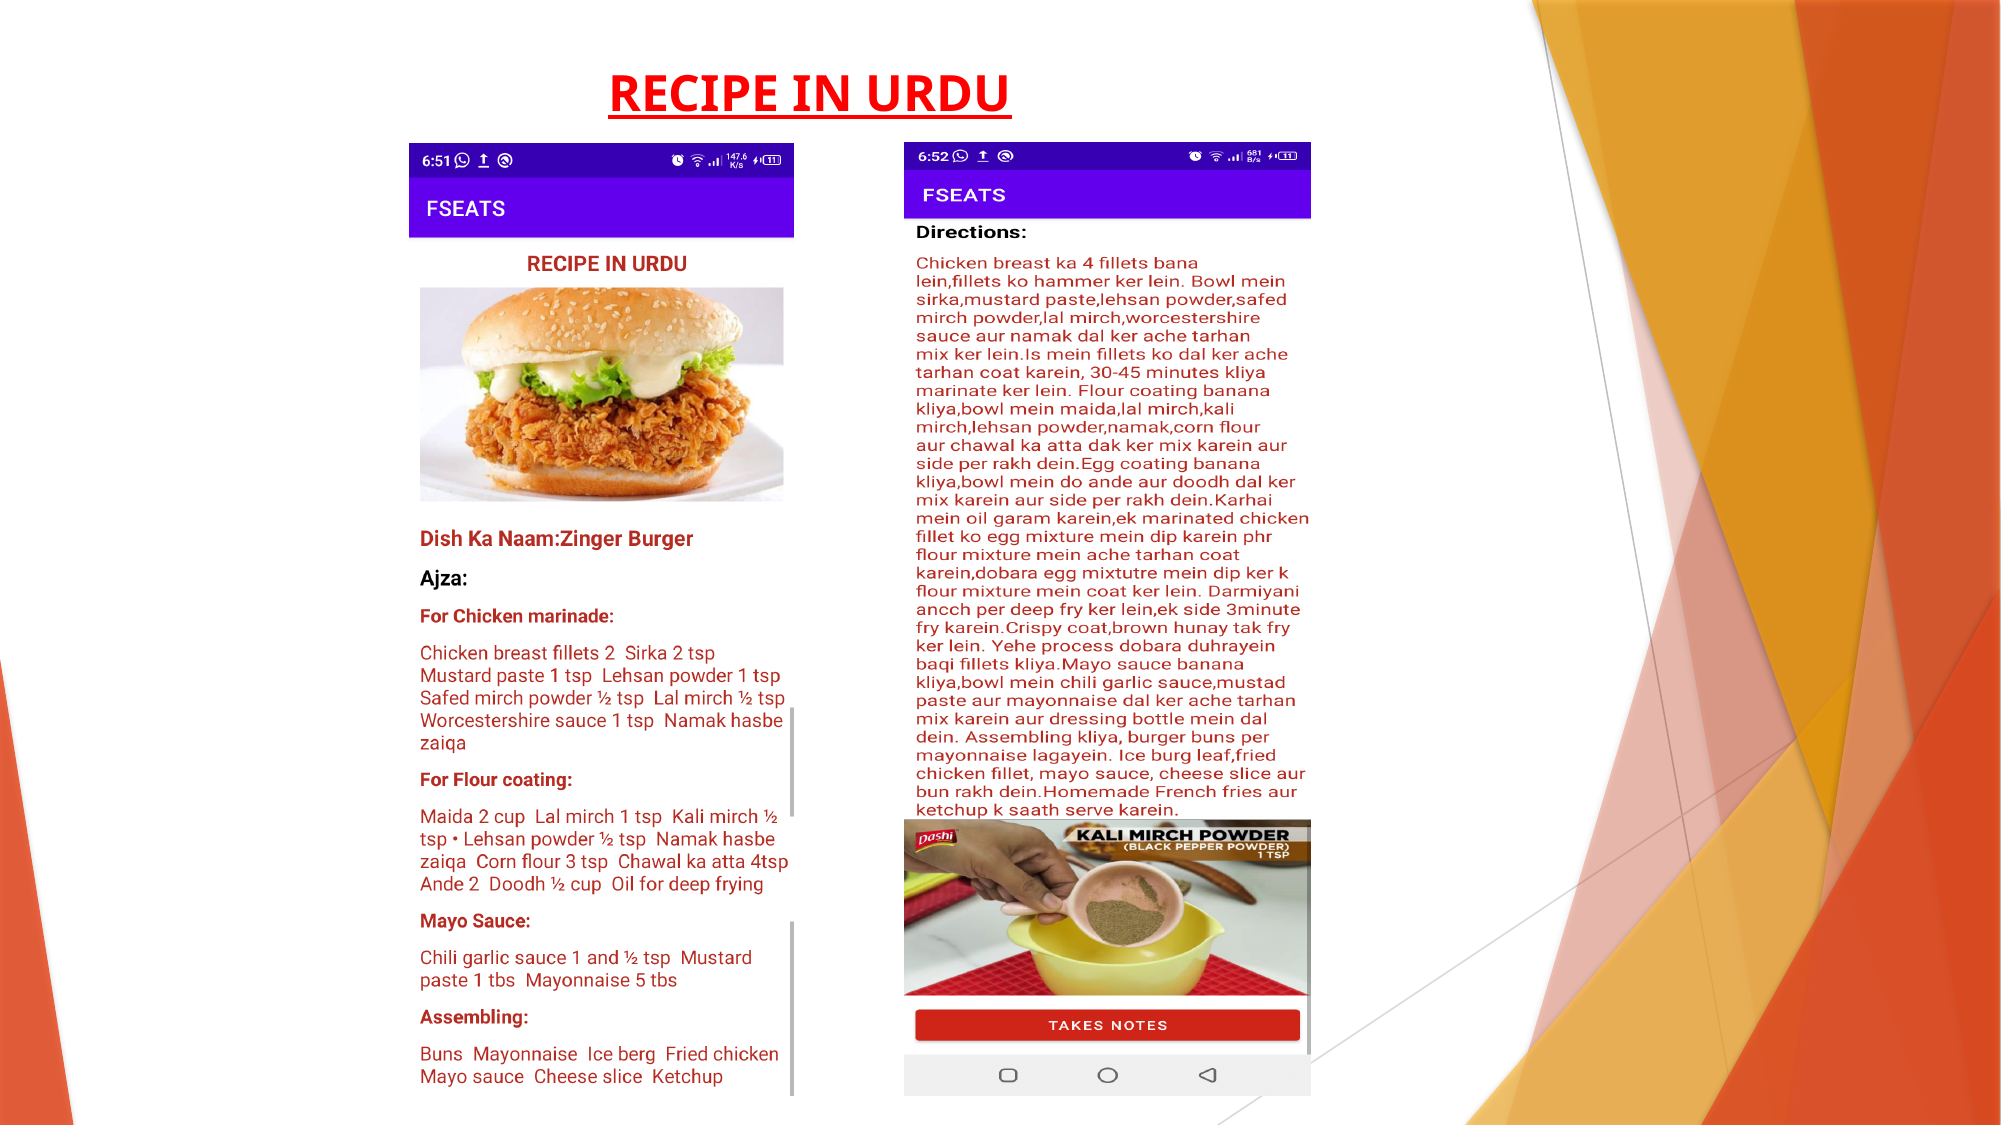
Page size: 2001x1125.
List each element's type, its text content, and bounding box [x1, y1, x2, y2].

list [408, 142, 795, 1097]
picture [903, 142, 1311, 1097]
title RECIPE IN URDU [104, 53, 1516, 144]
